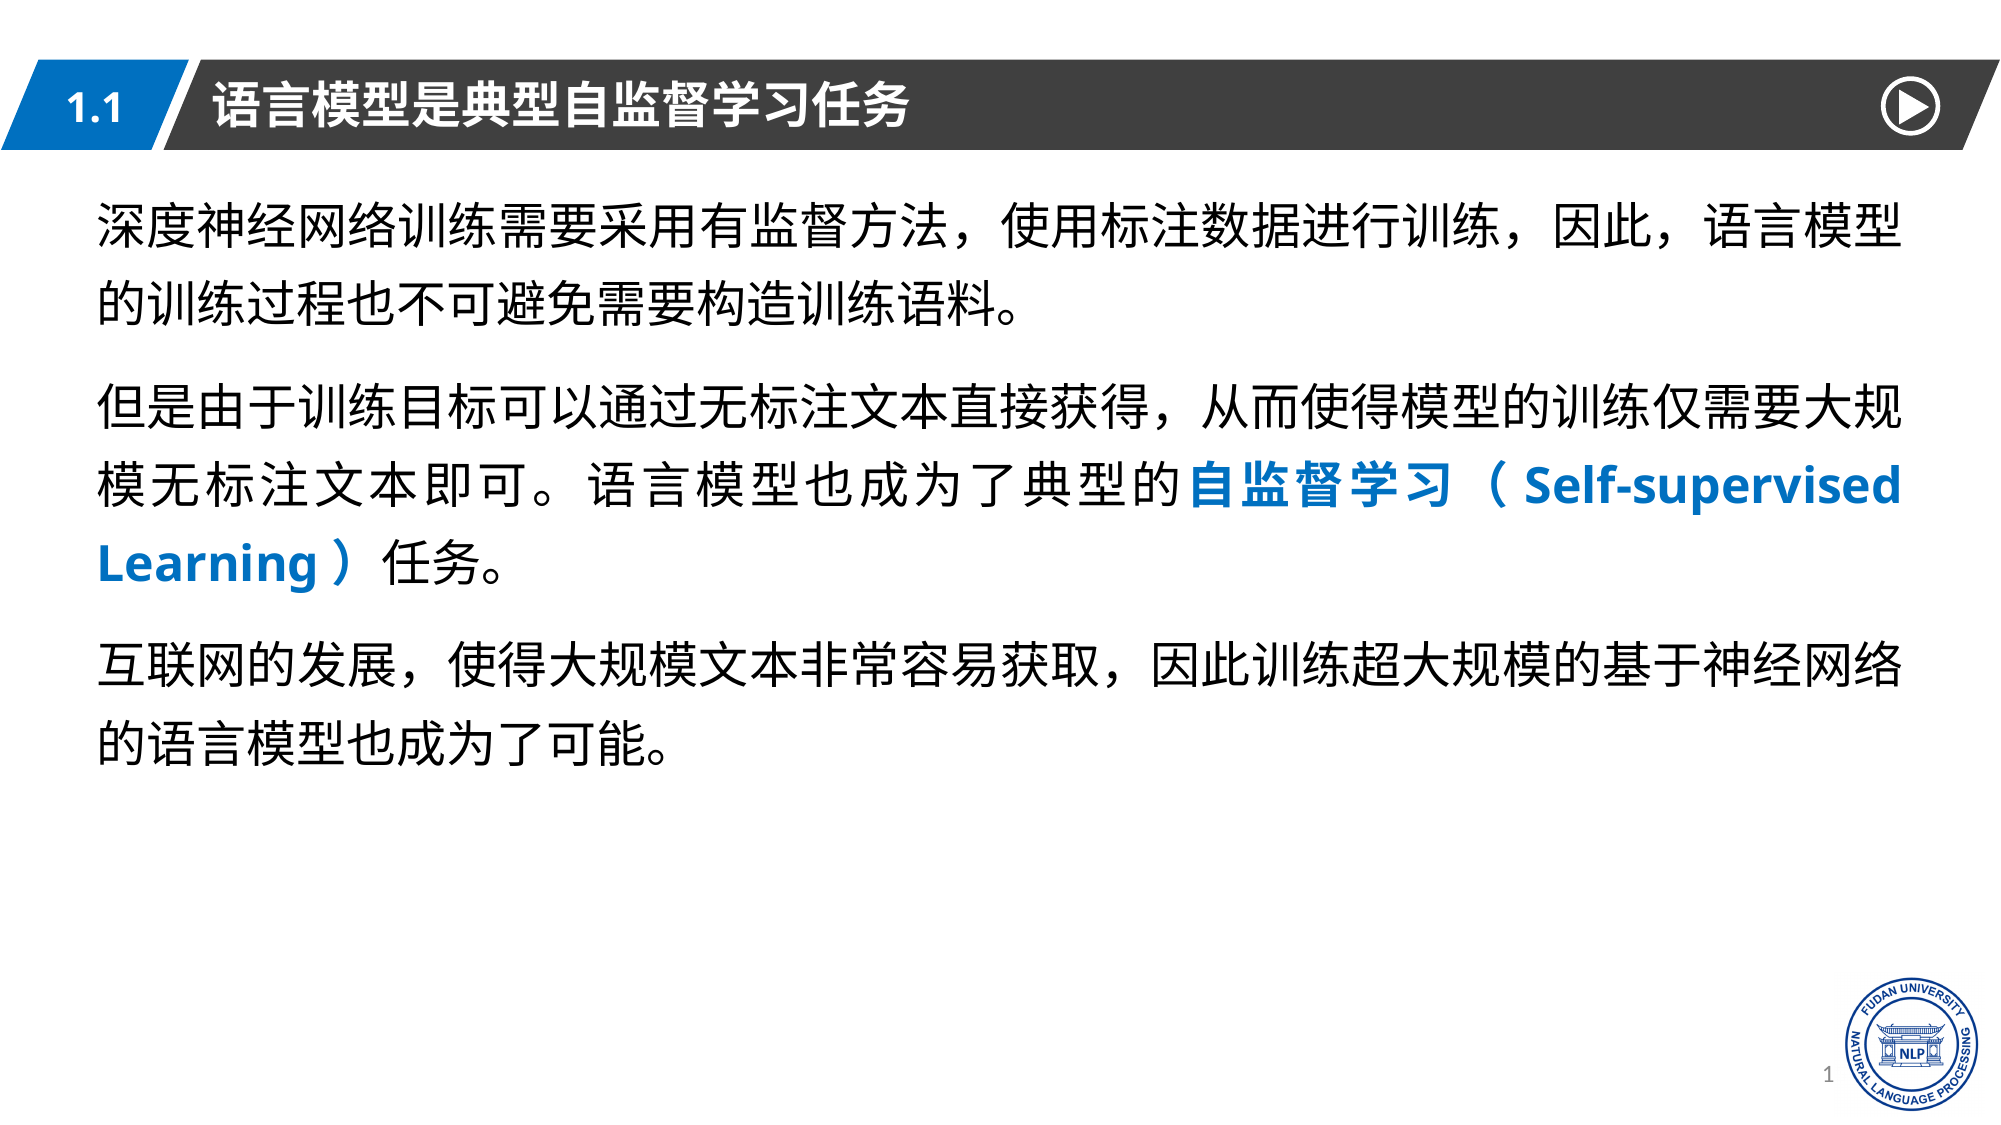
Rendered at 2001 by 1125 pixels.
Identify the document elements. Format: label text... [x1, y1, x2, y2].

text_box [1883, 78, 1939, 134]
text_box [163, 59, 2000, 150]
text_box 深度神经网络训练需要采用有监督方法，使用标注数据进行训练，因此，语言模型的训练过程也不可避免需要构造训练语料。 但是由于训练目标可以通过无标注文本直接获得，从而使得模型的训练仅需要大规模无标注文本即可。语言模型也成为了典型的自监督学习（Self-supervised Learning）任务。 互联网的发展，使得大规模文本非常容易获取，因此训练超大规模的基于神经网络的语言模型也成为了可能。 [81, 168, 1919, 780]
text_box 语言模型是典型自监督学习任务 [196, 66, 1000, 142]
slide_number 15 [1412, 1042, 1863, 1103]
text_box [32, 59, 189, 120]
picture [1834, 972, 1985, 1117]
text_box 1.1 [26, 73, 164, 138]
text_box [1, 89, 157, 150]
